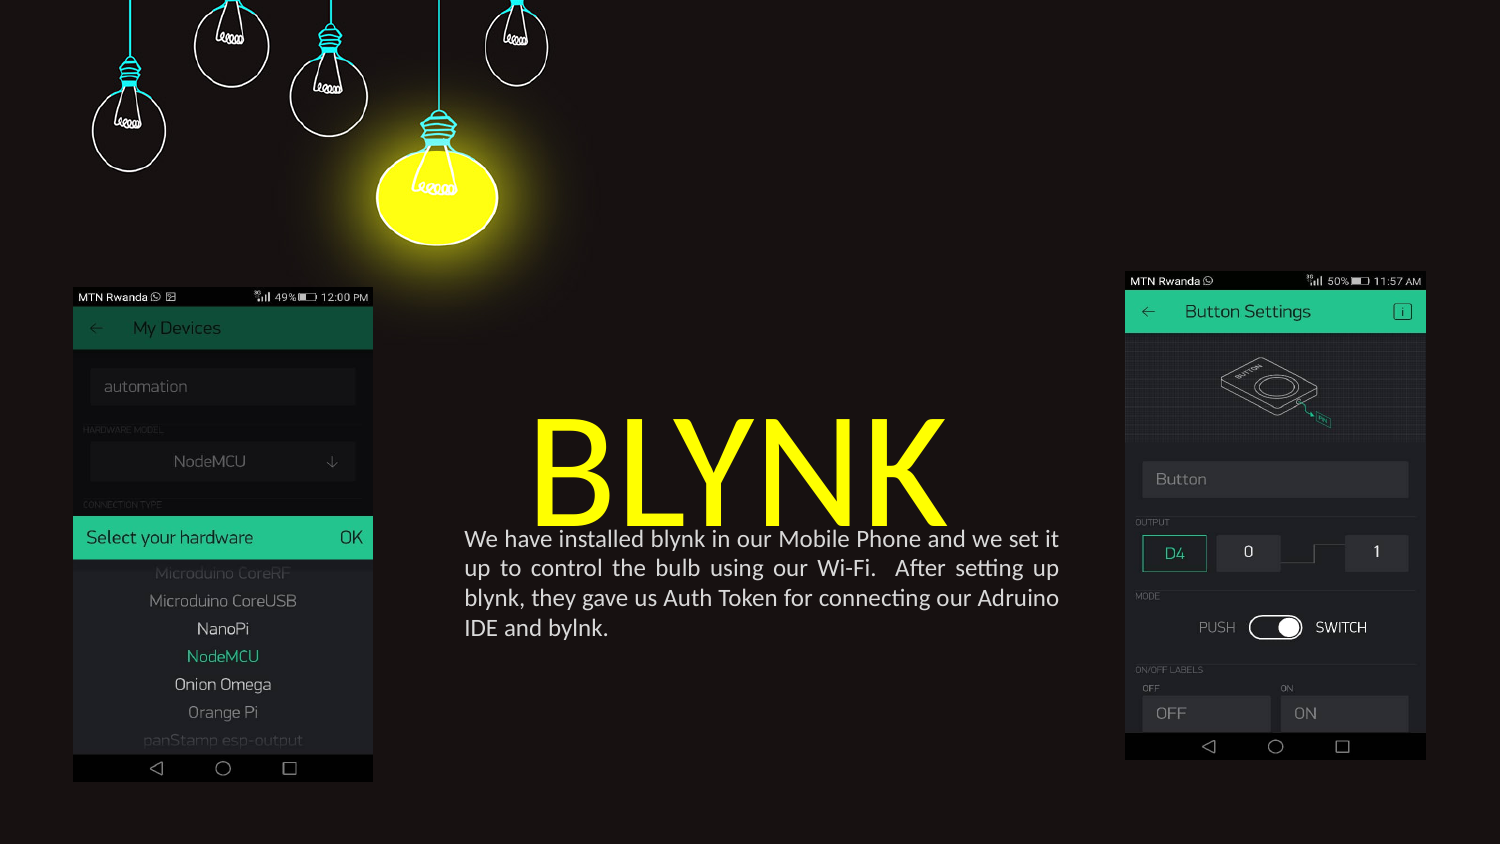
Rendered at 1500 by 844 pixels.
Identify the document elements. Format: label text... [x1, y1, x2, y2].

picture [0, 0, 1500, 844]
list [73, 287, 374, 782]
title BLYNK [424, 396, 1051, 522]
text_box We have installed blynk in our Mobile Phone and we set it up to control the bulb using our Wi-Fi. After setting up blynk, they gave us Auth Token for connecting our Adruino IDE and bylnk. [449, 516, 1076, 648]
